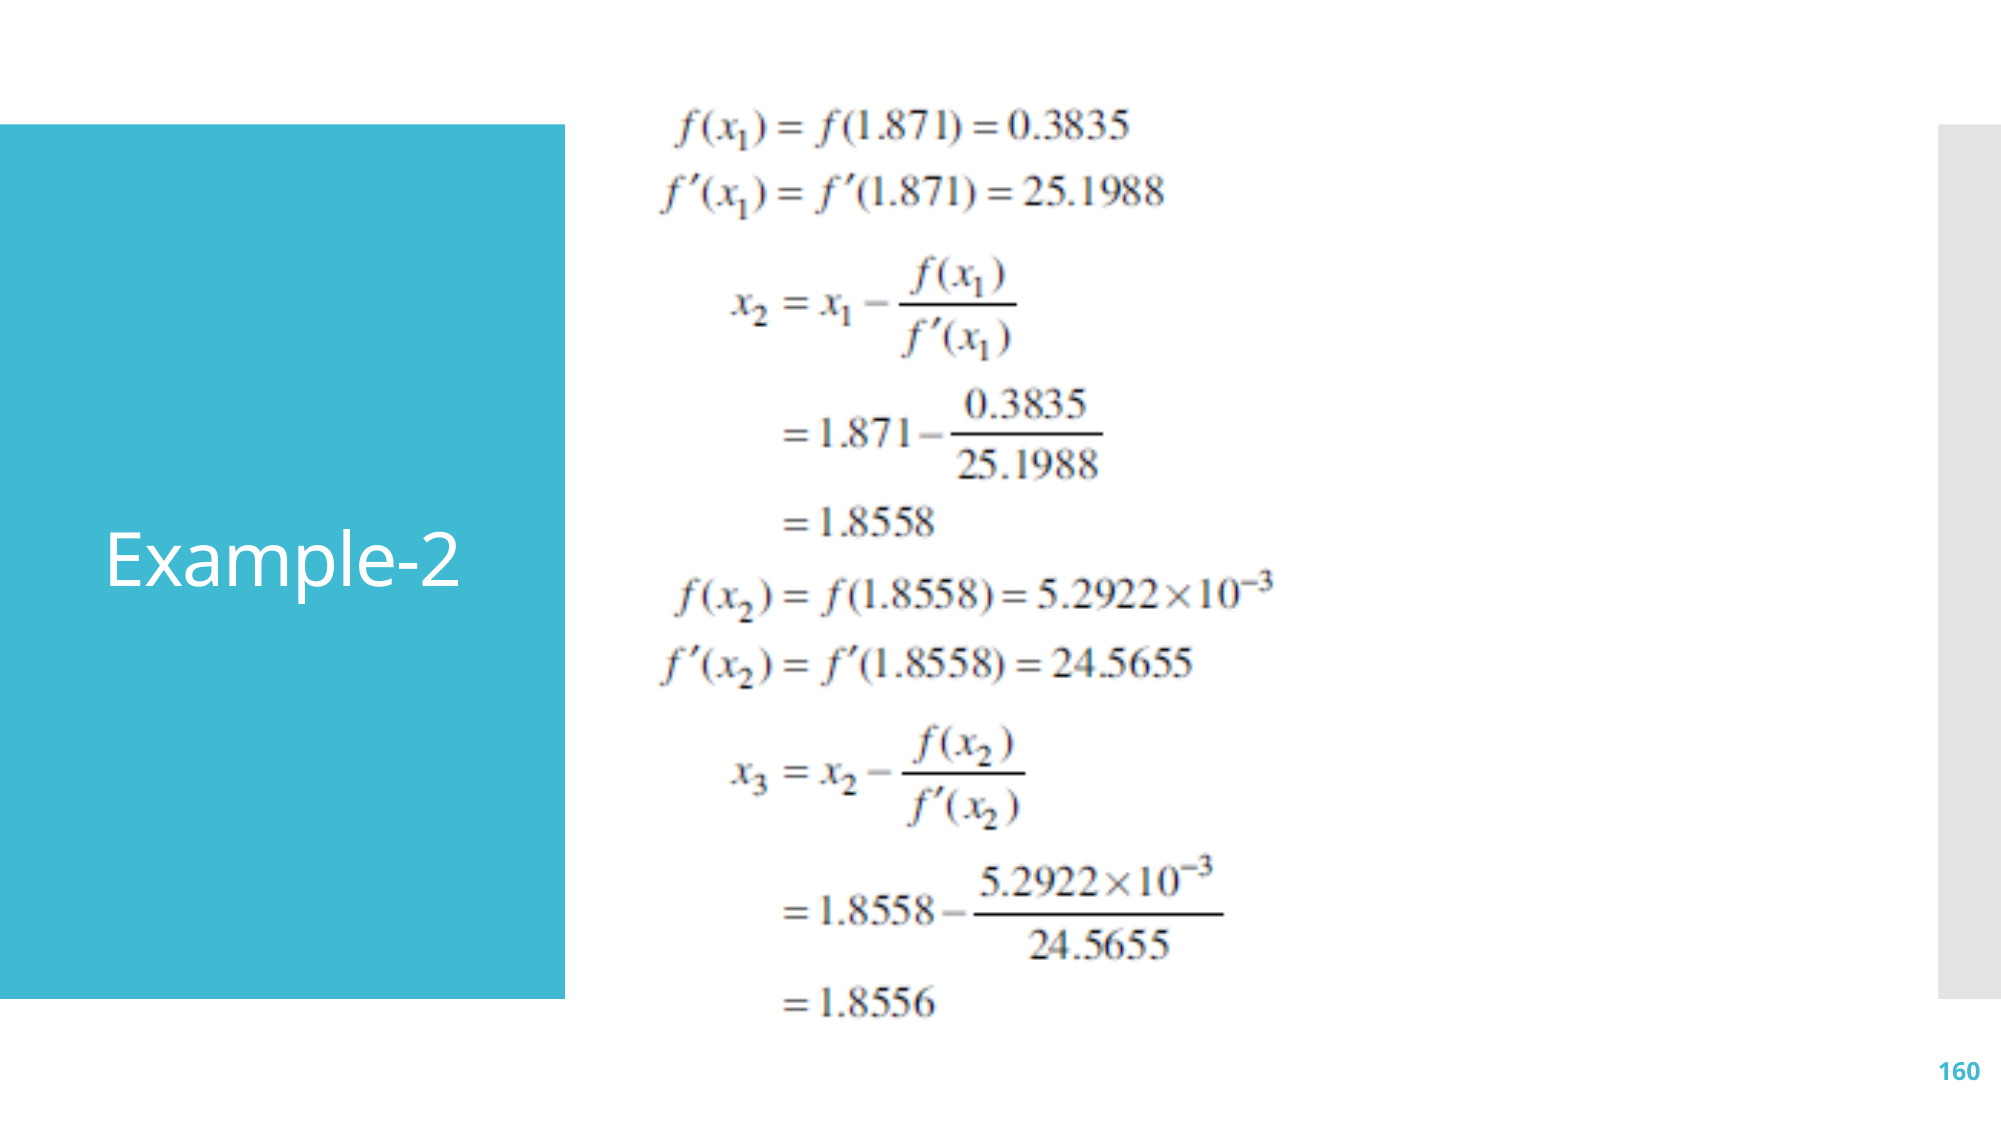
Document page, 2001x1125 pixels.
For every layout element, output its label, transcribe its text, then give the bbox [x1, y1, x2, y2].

picture [646, 94, 1286, 1029]
slide_number 160 [1744, 1042, 1996, 1103]
title Example-2 [41, 184, 525, 940]
